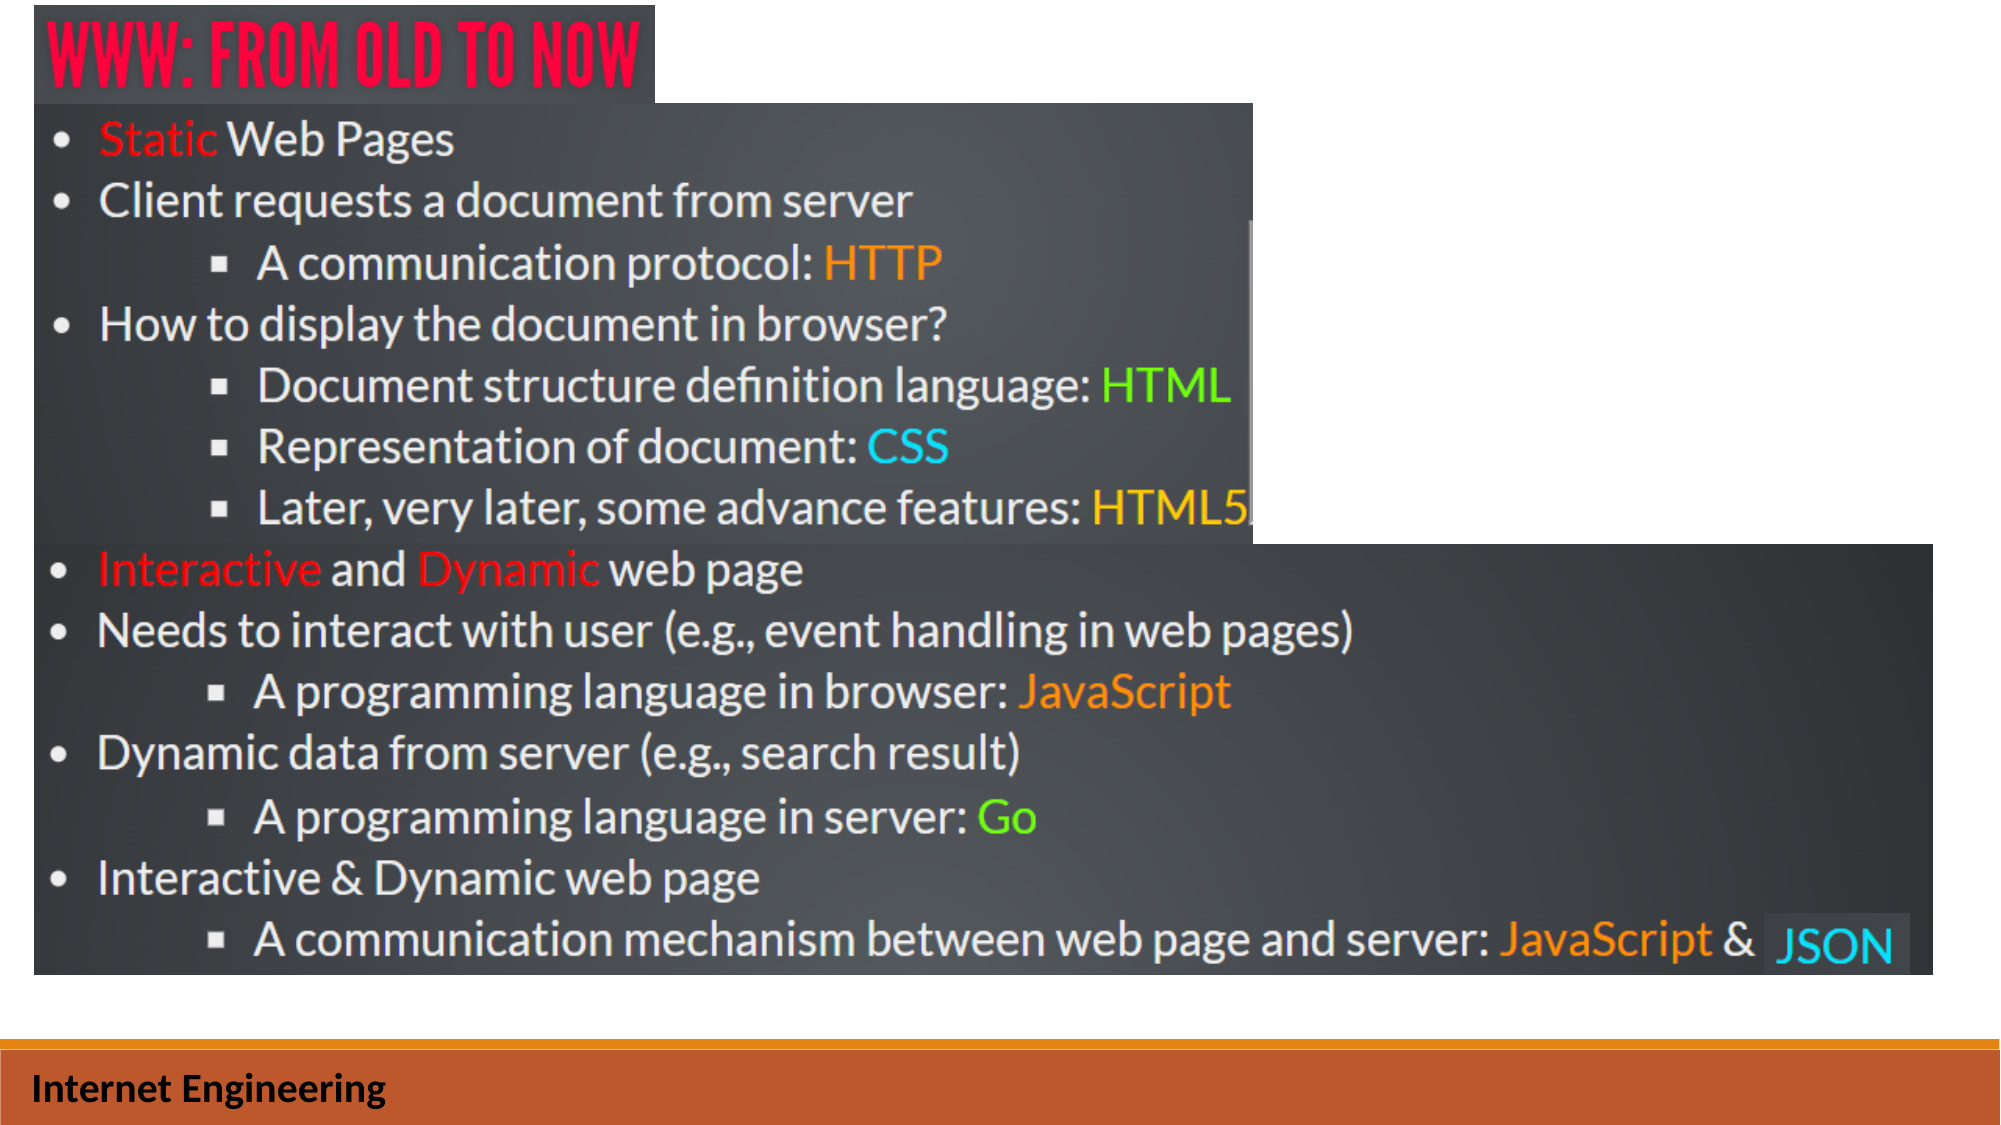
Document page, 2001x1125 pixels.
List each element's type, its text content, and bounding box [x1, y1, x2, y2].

picture [33, 5, 1254, 544]
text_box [33, 544, 1934, 975]
text_box Internet Engineering [16, 1053, 402, 1119]
